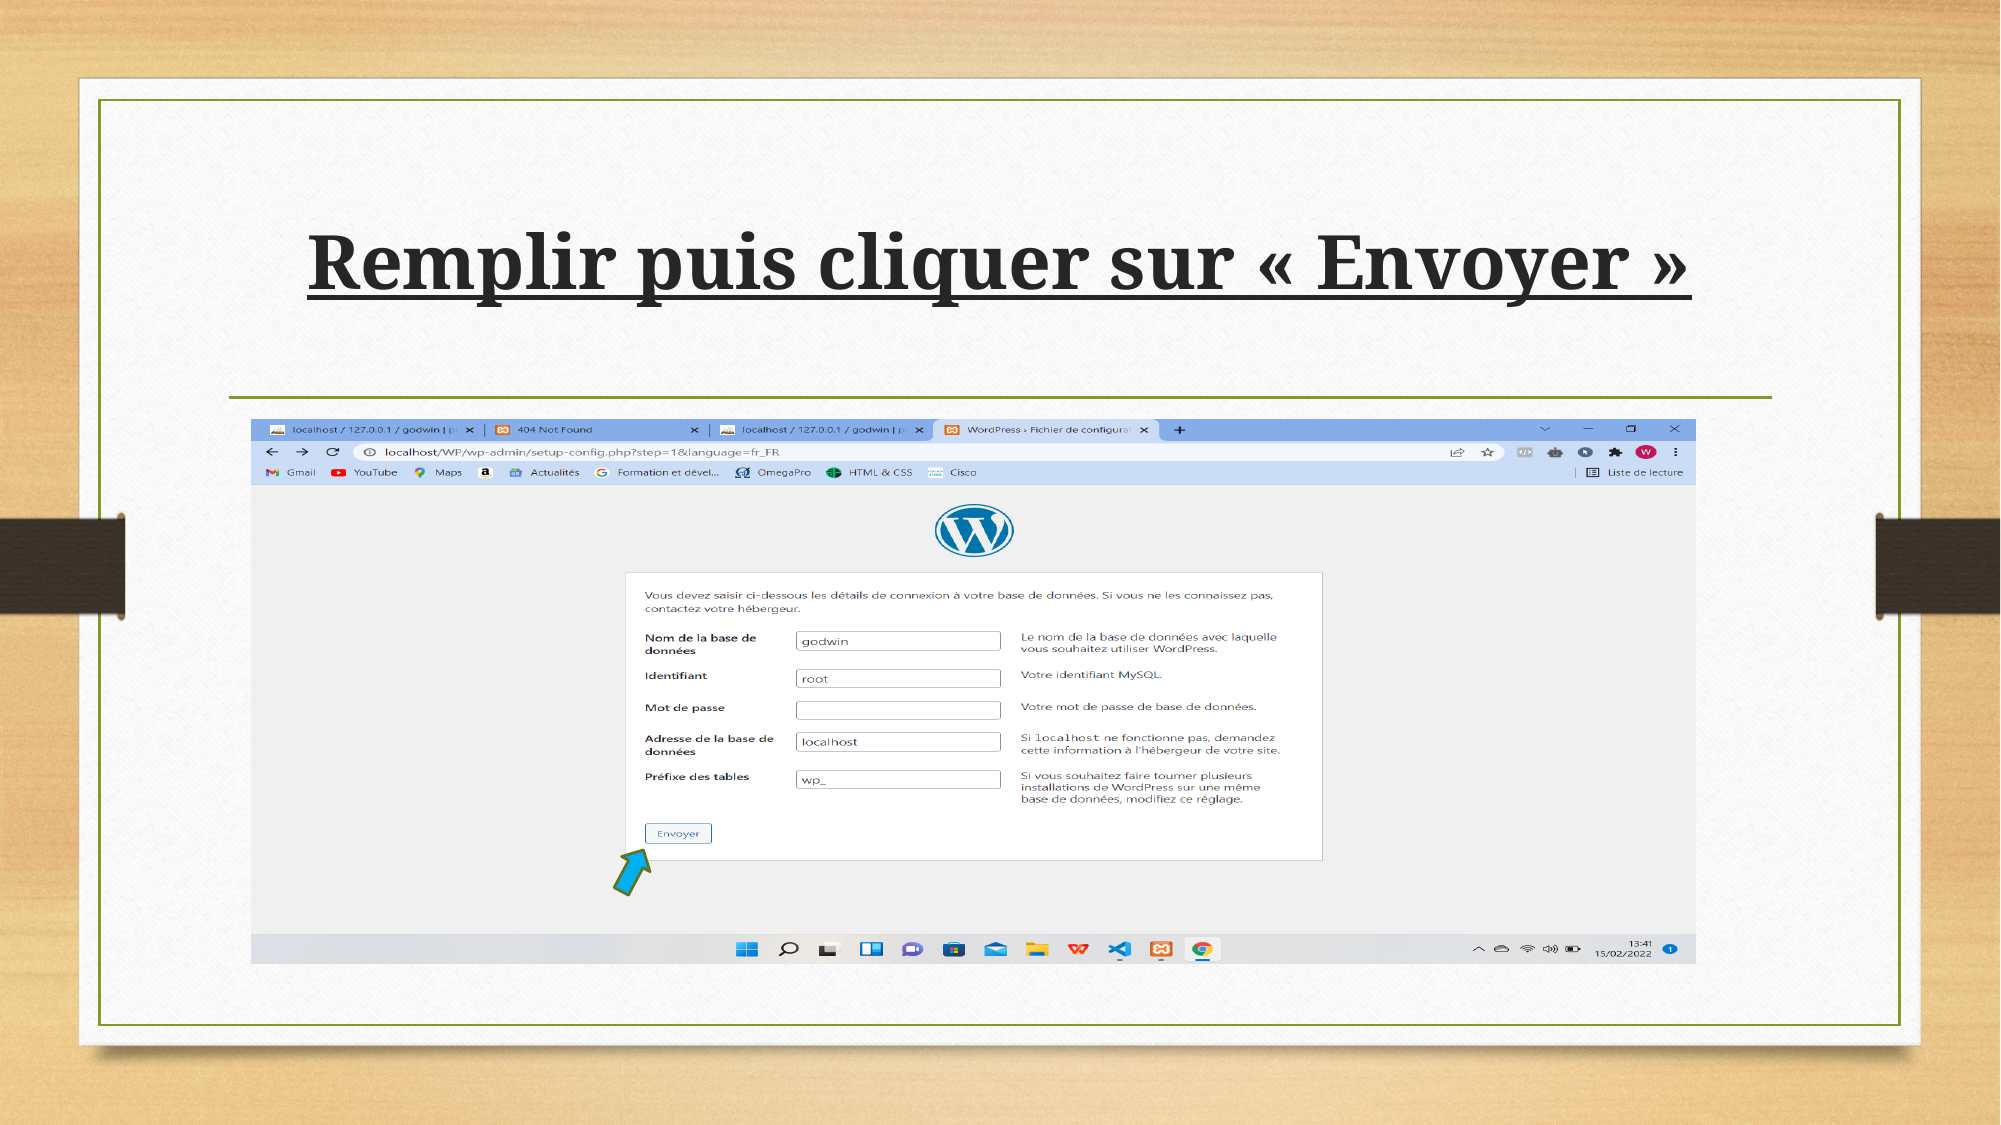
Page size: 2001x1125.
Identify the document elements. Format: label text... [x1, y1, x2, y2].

title Remplir puis cliquer sur « Envoyer » [212, 161, 1788, 358]
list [251, 419, 1696, 964]
picture [0, 0, 2001, 1125]
